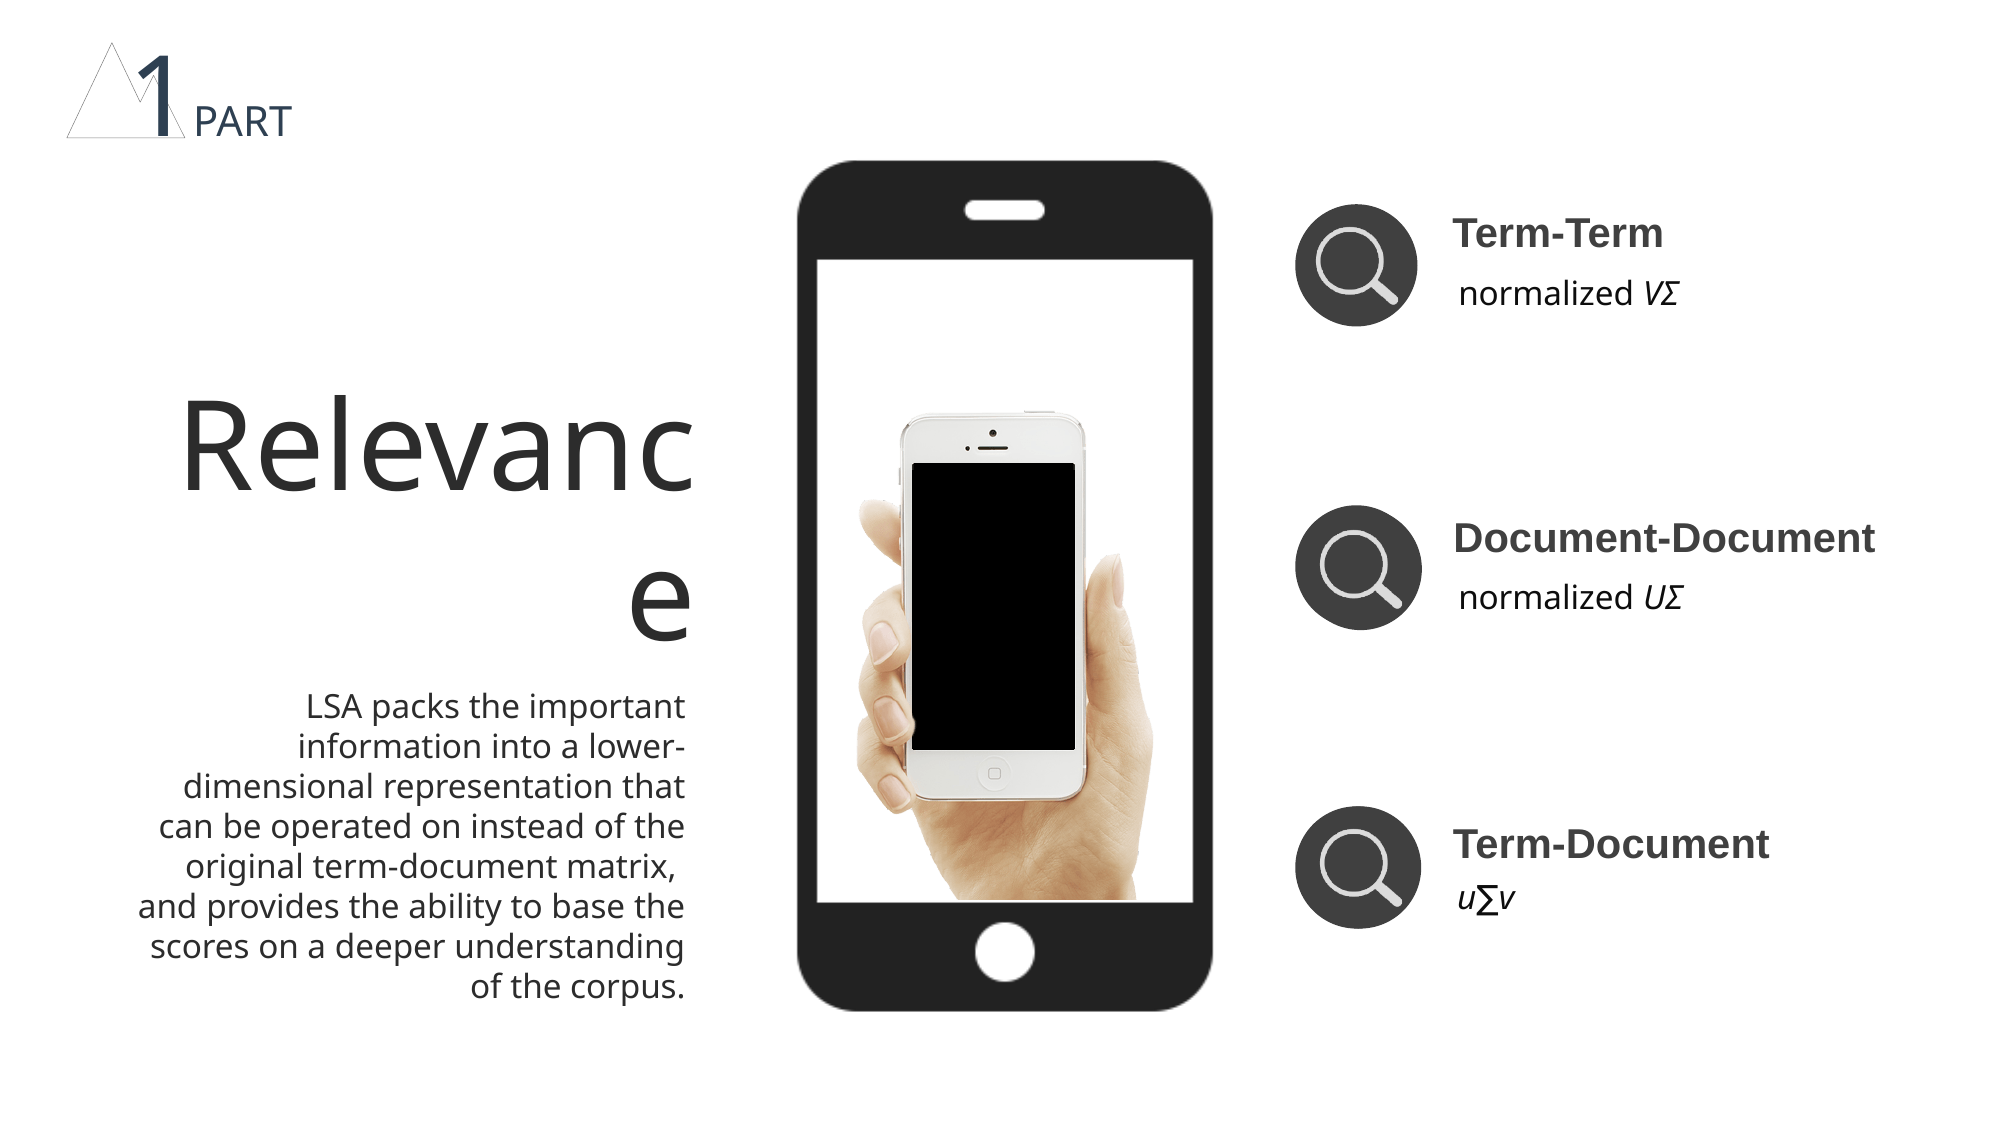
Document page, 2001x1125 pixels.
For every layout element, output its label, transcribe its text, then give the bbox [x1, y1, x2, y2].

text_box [66, 16, 389, 169]
text_box Term-Document [1438, 809, 1786, 875]
text_box normalized VΣ [1443, 264, 1905, 319]
text_box Term-Term [1437, 198, 1680, 264]
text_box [1294, 203, 1418, 327]
text_box normalized UΣ [1443, 568, 1905, 624]
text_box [1294, 505, 1418, 512]
text_box Document-Document [1438, 503, 1891, 569]
text_box LSA packs the important information into a lower-dimensional representation that can be operated on instead of the original term-document matrix, and provides the ability to base the scores on a deeper understanding of the corpus. [116, 678, 701, 1053]
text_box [1298, 806, 1422, 929]
picture [758, 137, 1242, 1047]
text_box Relevance [126, 358, 711, 674]
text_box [1299, 507, 1423, 631]
text_box u∑v [1442, 868, 1904, 924]
